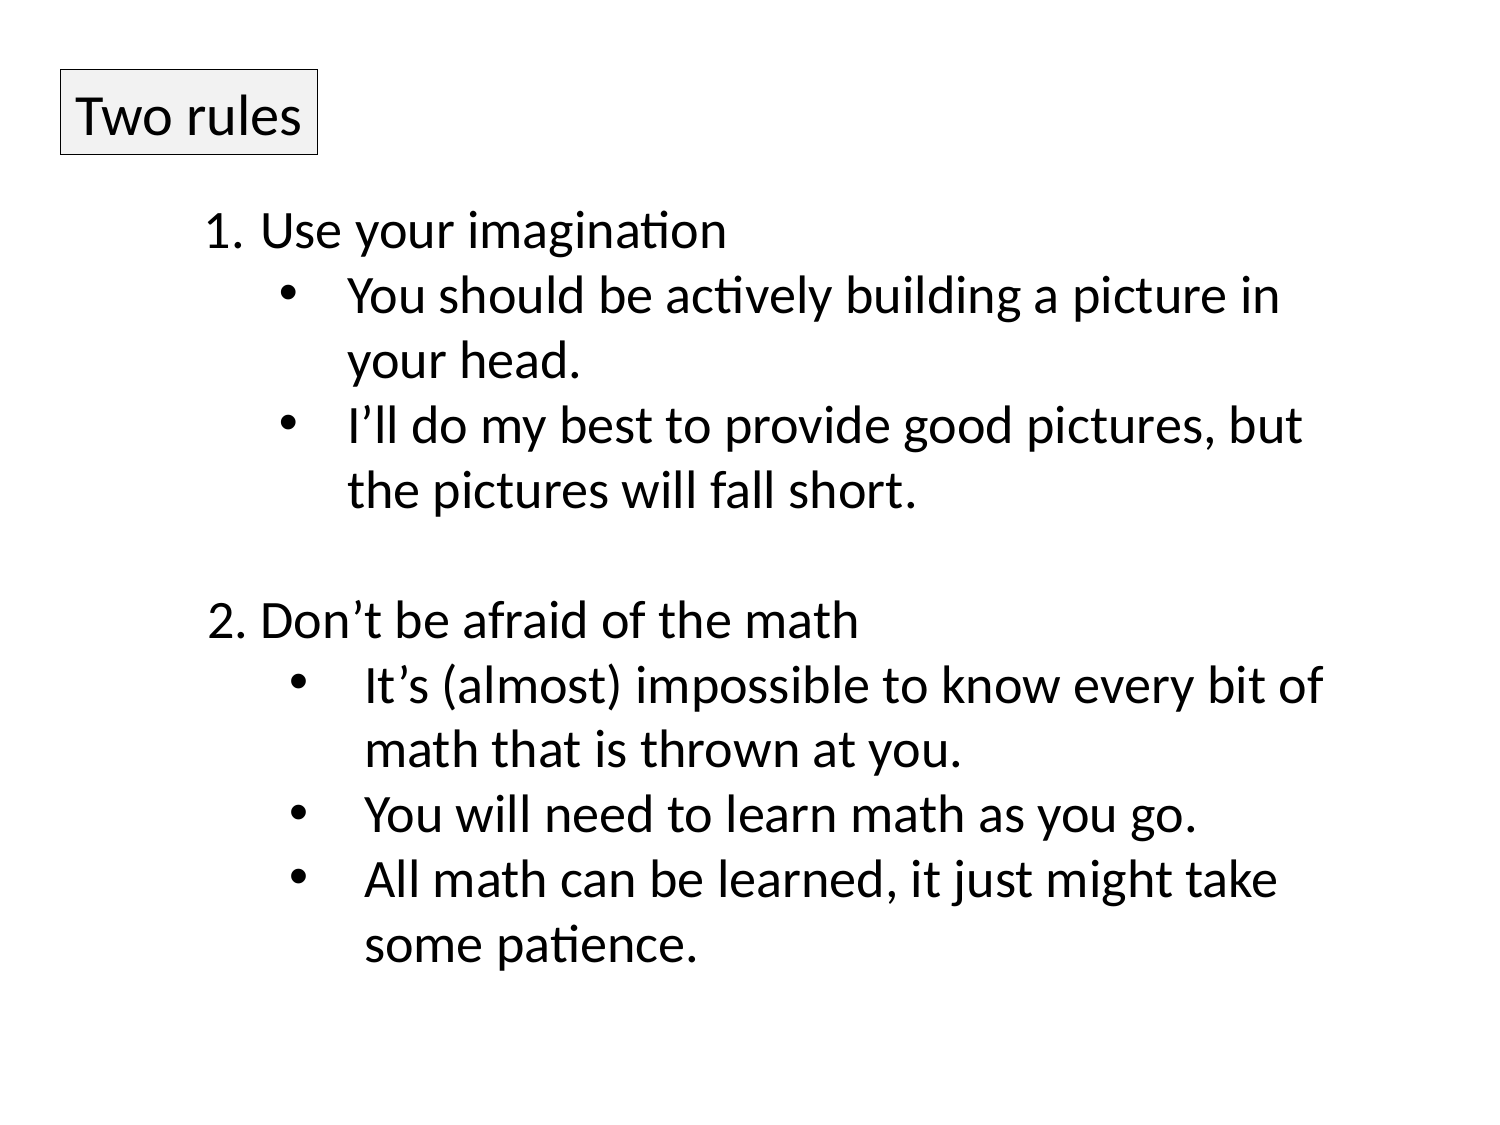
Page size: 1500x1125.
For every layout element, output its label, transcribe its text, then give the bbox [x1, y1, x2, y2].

text_box Two rules [60, 69, 318, 155]
text_box Use your imagination You should be actively building a picture in your head. I’ll do my best to provide good pictures, but the pictures will fall short. 2. Don’t be afraid of the math It’s (almost) impossible to know every bit of math that is thrown at you. You will need to learn math as you go. All math can be learned, it just might take some patience. [189, 186, 1365, 1046]
